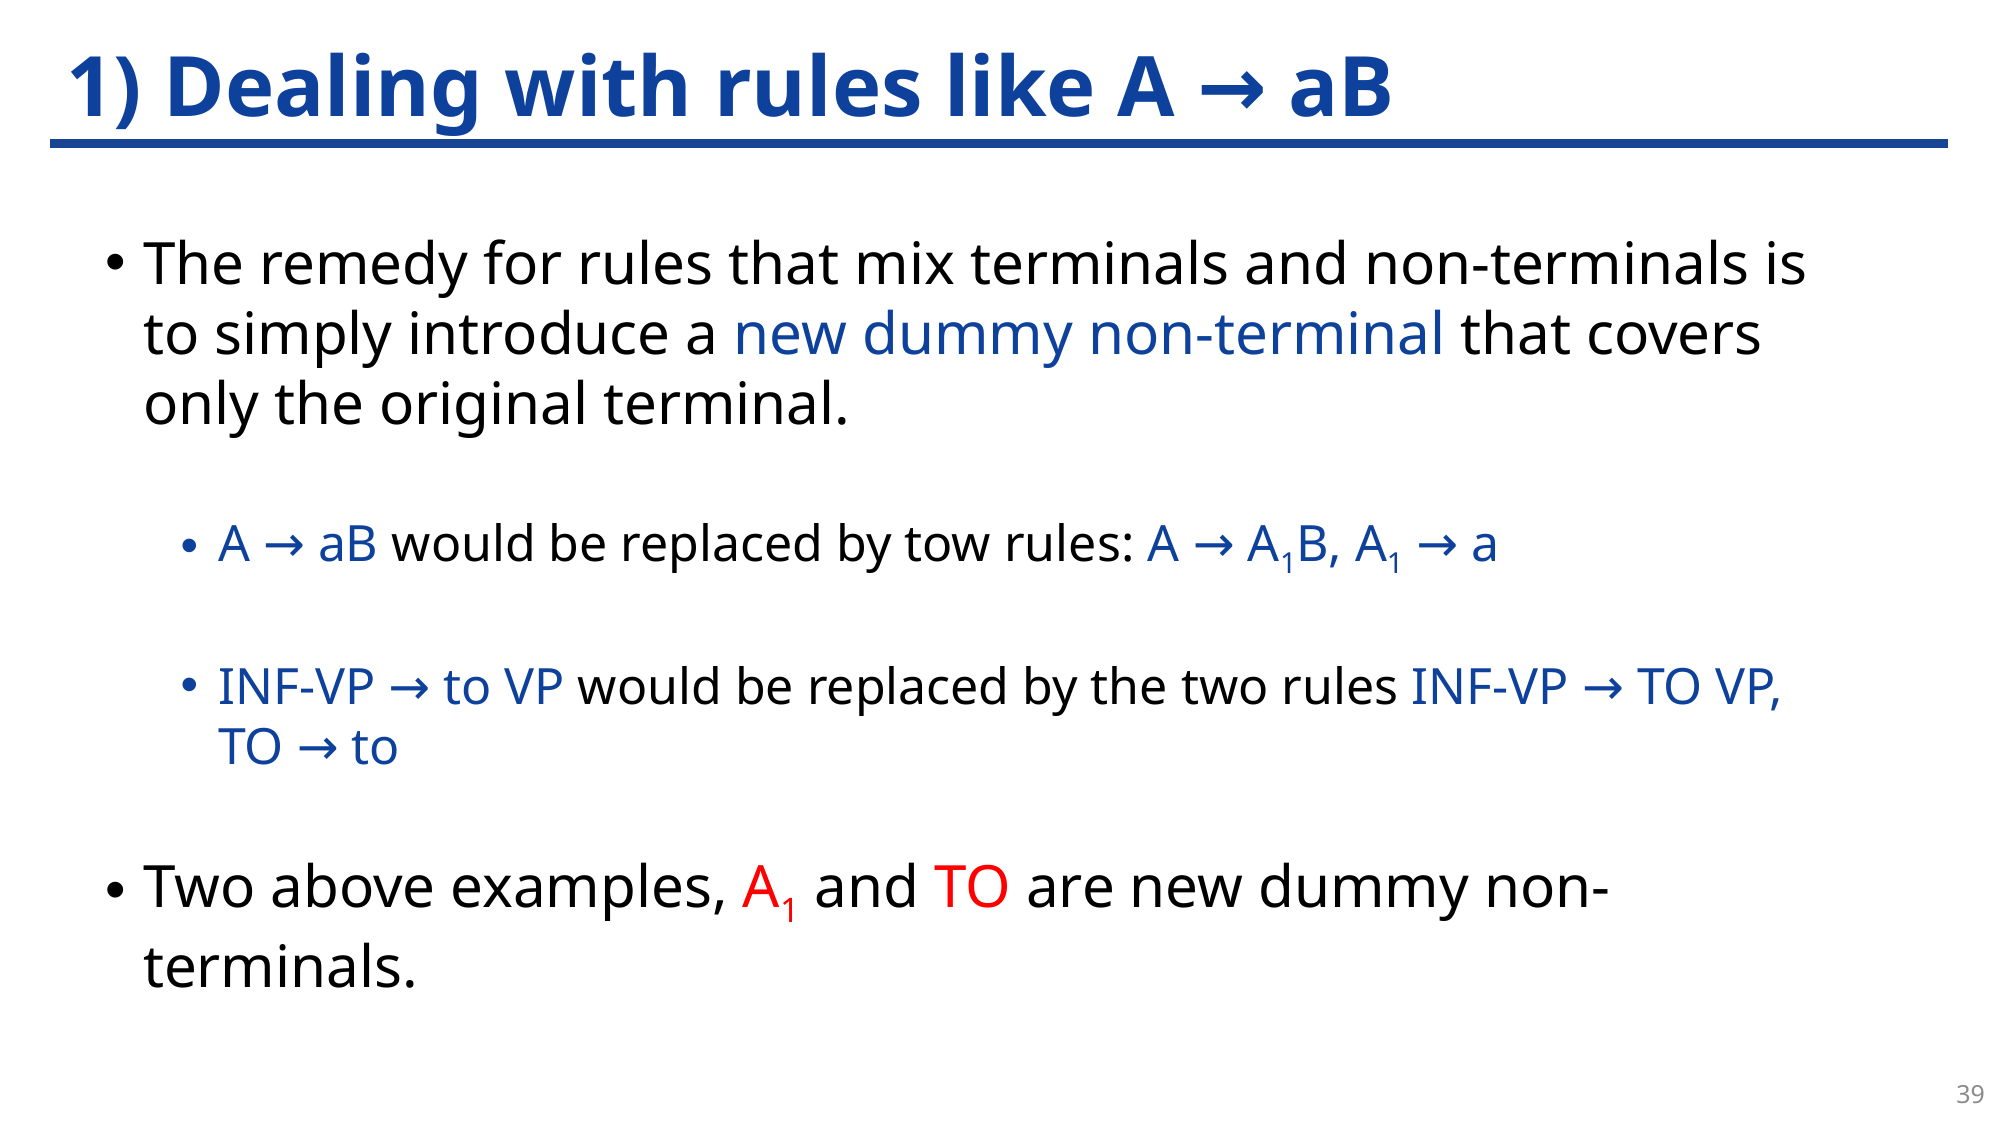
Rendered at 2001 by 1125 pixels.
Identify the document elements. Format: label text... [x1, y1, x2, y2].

title 1) Dealing with rules like A → aB [51, 39, 1947, 140]
list The remedy for rules that mix terminals and non-terminals is to simply introduce a new dummy non-terminal that covers only the original terminal. A → aB would be replaced by tow rules: A → A1B, A1 → a INF-VP → to VP would be replaced by the two rules INF-VP → TO VP, TO → to Two above examples, A1 and TO are new dummy non-terminals. [90, 218, 1833, 938]
slide_number 39 [1899, 1065, 2000, 1125]
